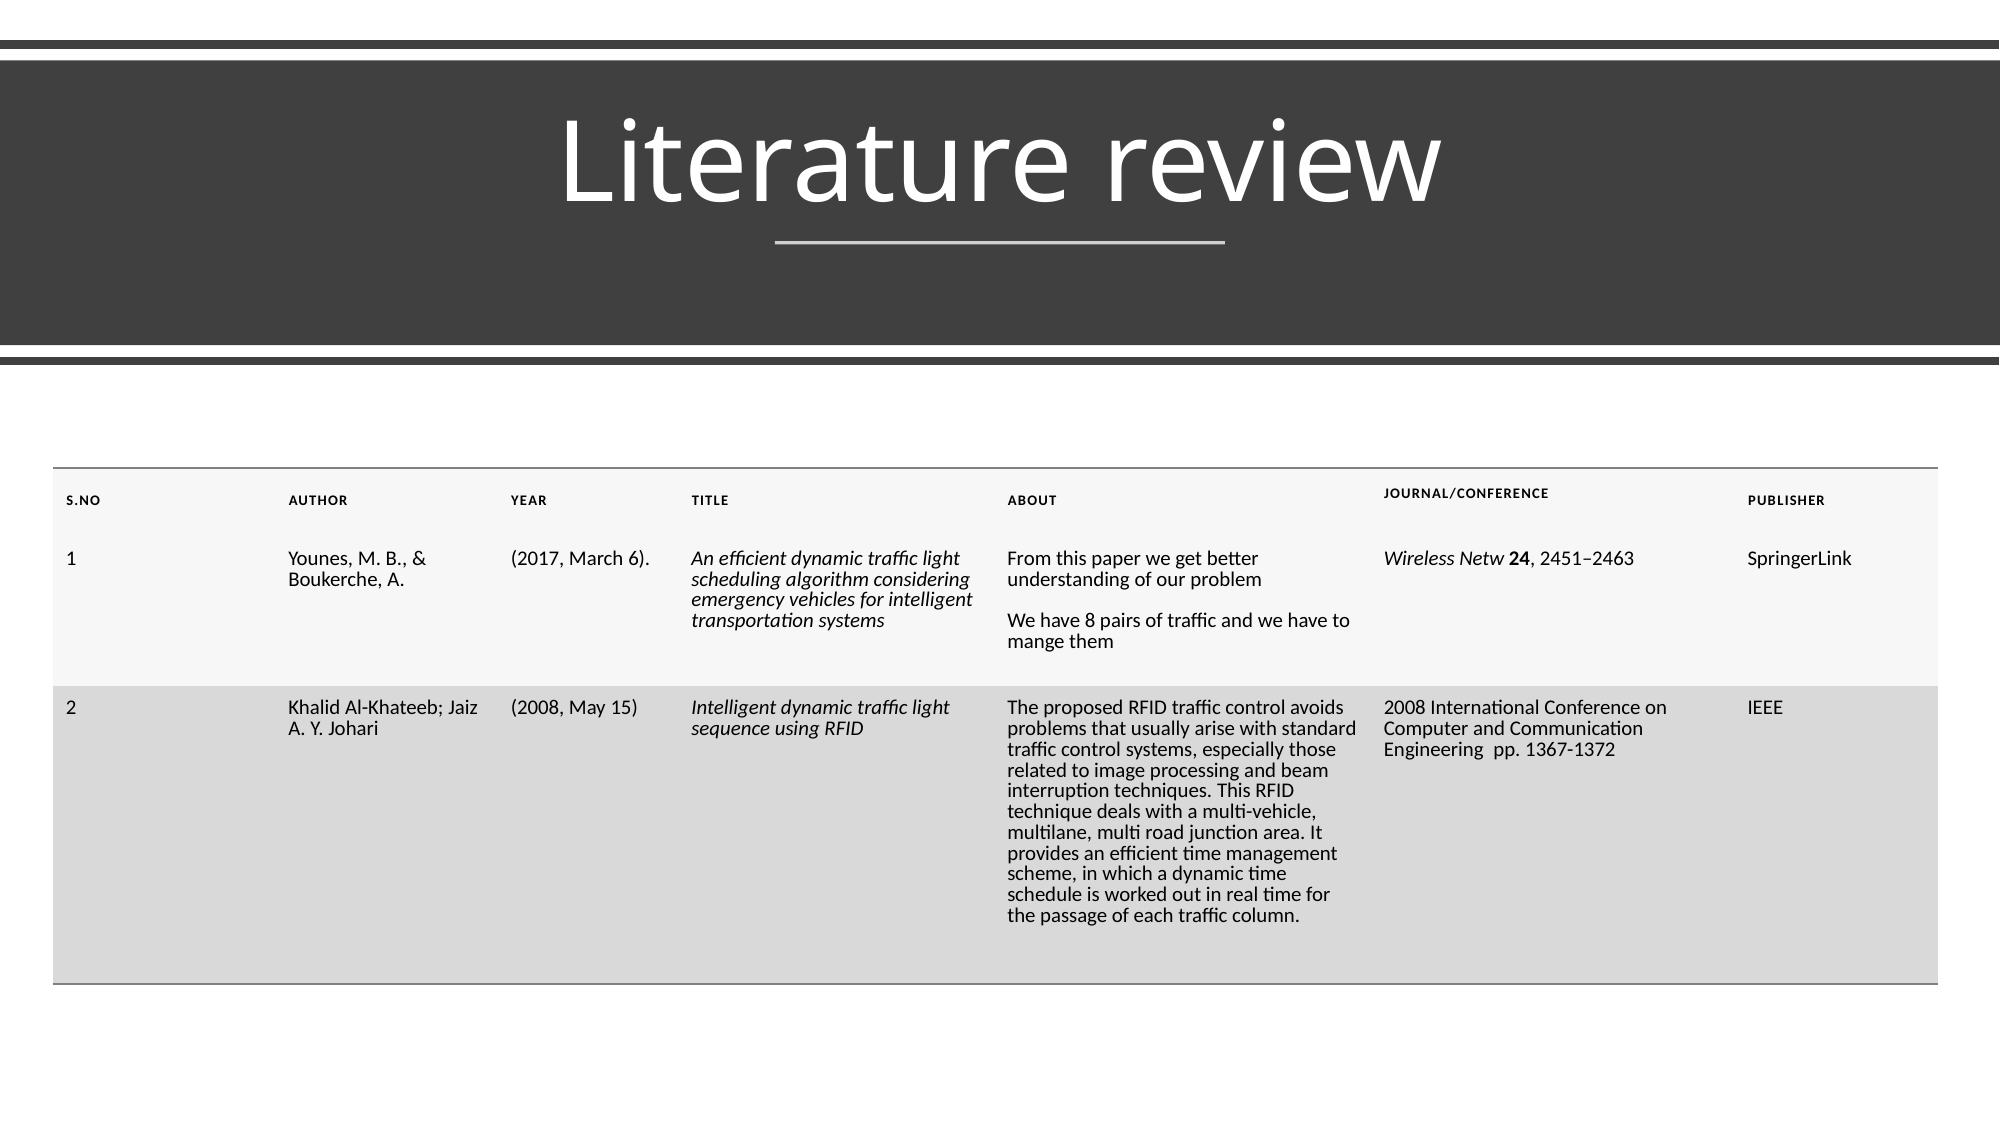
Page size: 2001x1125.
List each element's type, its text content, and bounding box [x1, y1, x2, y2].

table_cell Wireless Netw 24, 2451–2463 [1370, 536, 1734, 686]
table_cell 1 [53, 536, 275, 686]
table_header S.no [53, 469, 275, 536]
text_box [0, 59, 2000, 346]
table_header publisher [1734, 469, 1938, 536]
table_cell (2017, March 6). [497, 536, 678, 686]
table_header Journal/conference [1370, 469, 1734, 536]
table_cell 2 [53, 686, 275, 983]
table_cell (2008, May 15) [497, 686, 678, 983]
table_header About [994, 469, 1370, 536]
table_header Year [497, 469, 678, 536]
table_cell 2008 International Conference on Computer and Communication Engineering pp. 1367-1372 [1370, 686, 1734, 983]
table_cell The proposed RFID traffic control avoids problems that usually arise with standard traffic control systems, especially those related to image processing and beam interruption techniques. This RFID technique deals with a multi-vehicle, multilane, multi road junction area. It provides an efficient time management scheme, in which a dynamic time schedule is worked out in real time for the passage of each traffic column. [994, 686, 1370, 983]
table_cell Younes, M. B., & Boukerche, A. [275, 536, 497, 686]
table_cell IEEE [1734, 686, 1938, 983]
table_header Title [678, 469, 994, 536]
table_cell Intelligent dynamic traffic light sequence using RFID [678, 686, 994, 983]
table_cell An efficient dynamic traffic light scheduling algorithm considering emergency vehicles for intelligent transportation systems [678, 536, 994, 686]
table_cell Khalid Al-Khateeb; Jaiz A. Y. Johari [275, 686, 497, 983]
table_cell SpringerLink [1734, 536, 1938, 686]
title Literature review [86, 80, 1914, 233]
table_header Author [275, 469, 497, 536]
table_cell From this paper we get better understanding of our problem We have 8 pairs of traffic and we have to mange them [994, 536, 1370, 686]
